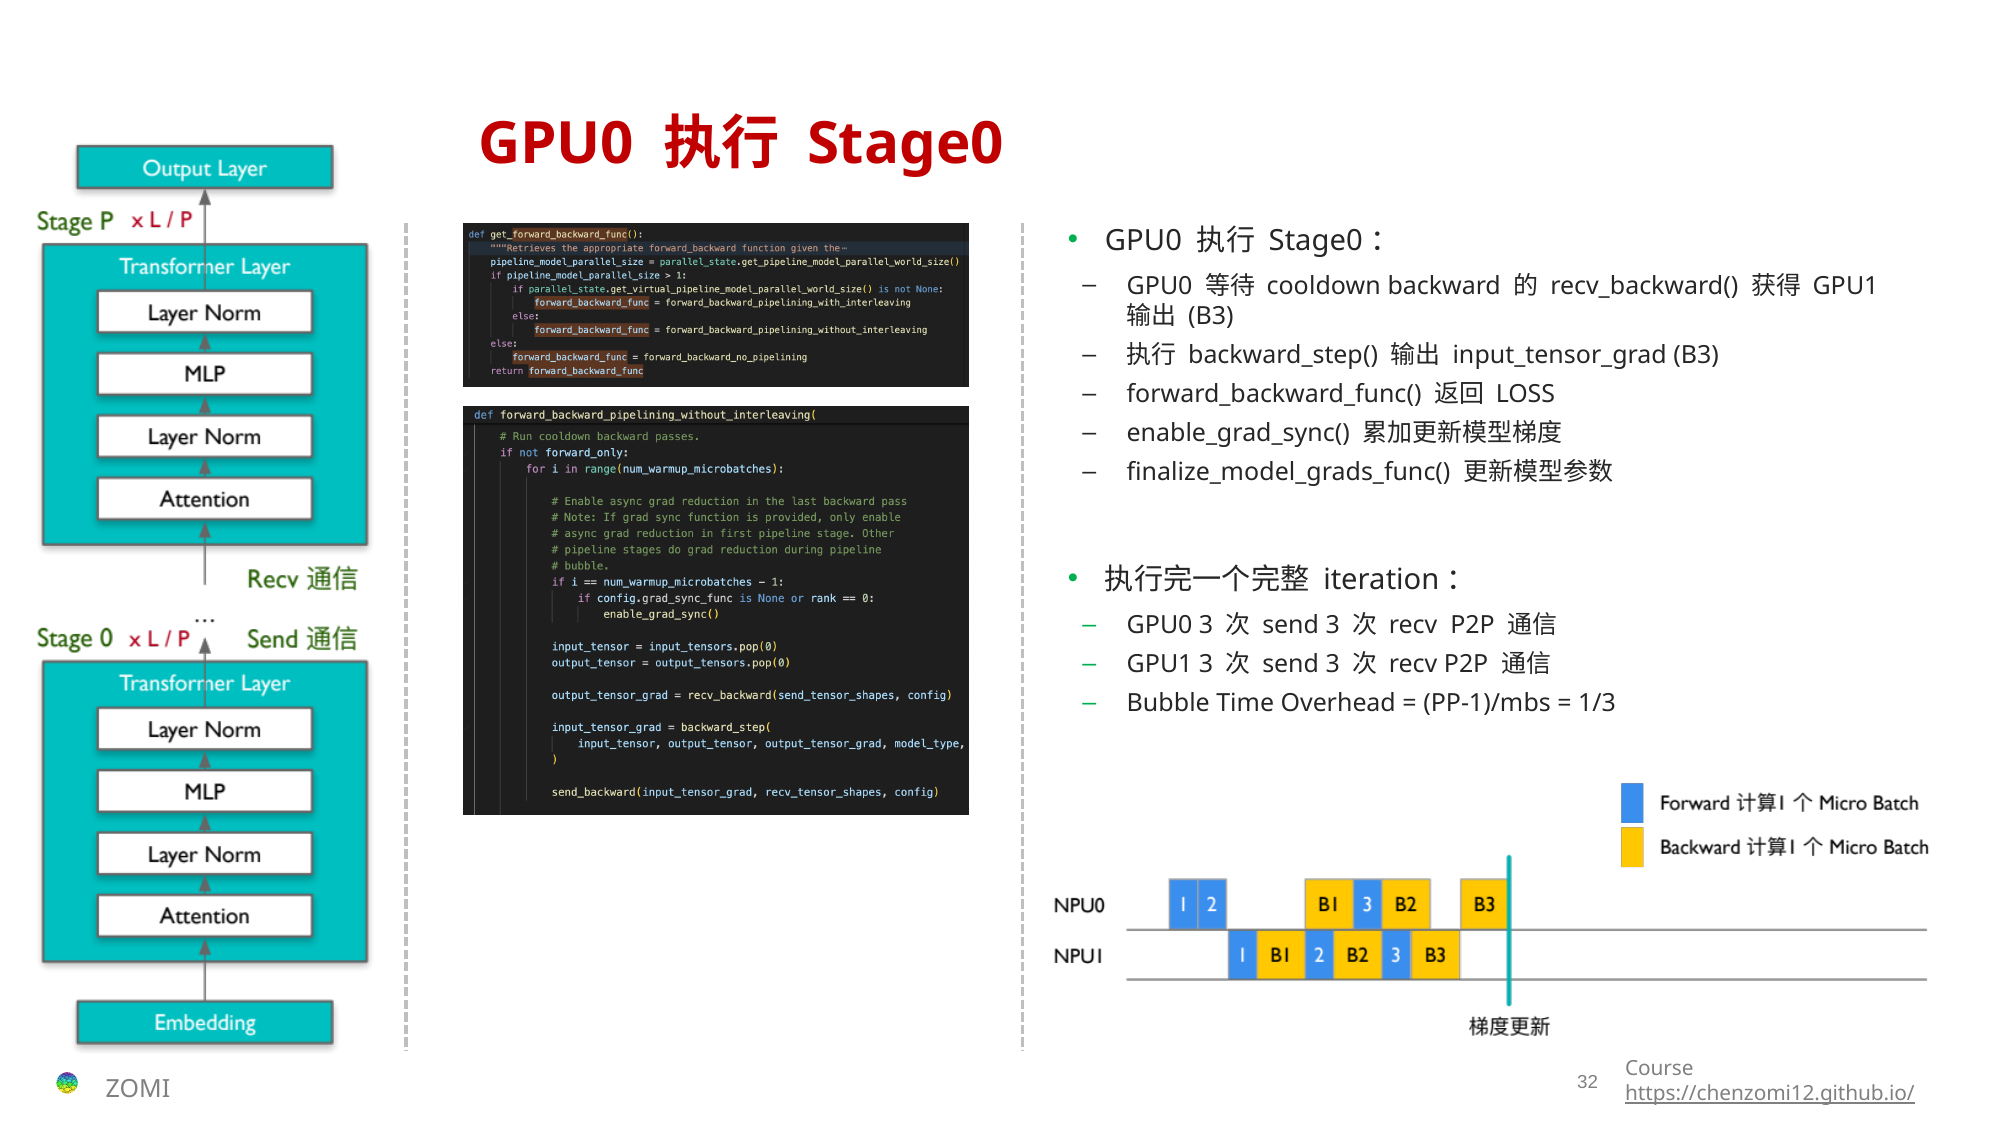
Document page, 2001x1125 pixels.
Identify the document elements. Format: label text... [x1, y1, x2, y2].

list GPU0 执行 Stage0： GPU0 等待 cooldown backward 的 recv_backward() 获得 GPU1 输出 (B3) 执行 backward_step() 输出 input_tensor_grad (B3) forward_backward_func() 返回 LOSS enable_grad_sync() 累加更新模型梯度 finalize_model_grads_func() 更新模型参数 执行完一个完整 iteration： GPU0 3 次 send 3 次 recv P2P 通信 GPU1 3 次 send 3 次 recv P2P 通信 Bubble Time Overhead = (PP-1)/mbs = 1/3 [1053, 213, 1927, 778]
picture [463, 222, 970, 388]
picture [57, 1073, 77, 1093]
picture [29, 139, 375, 1055]
picture [463, 406, 970, 815]
picture [1046, 780, 1935, 1048]
title GPU0 执行 Stage0 [463, 91, 1927, 189]
